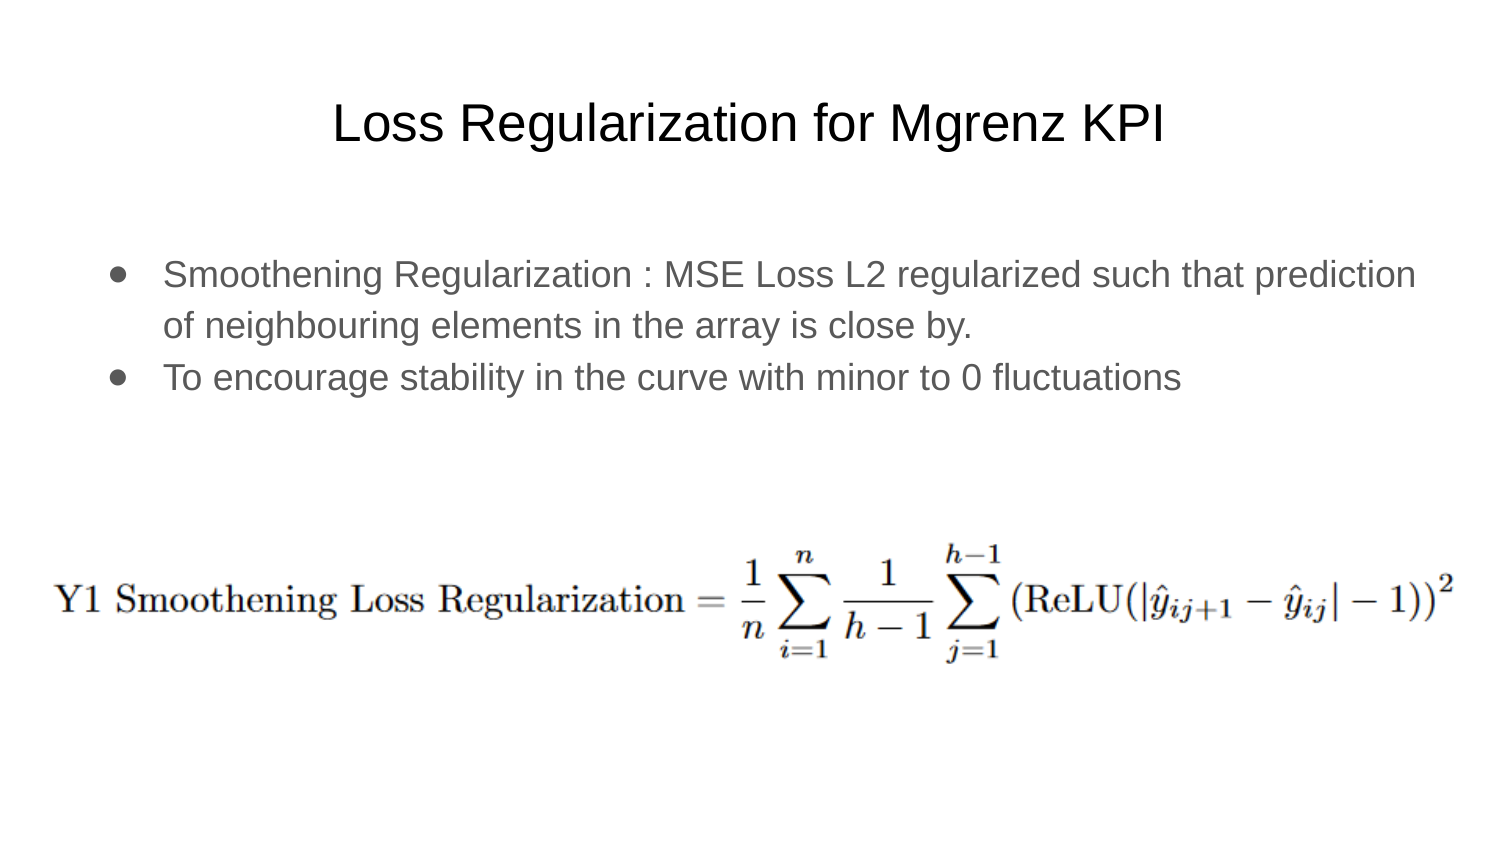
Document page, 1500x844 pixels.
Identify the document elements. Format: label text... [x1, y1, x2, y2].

list Smoothening Regularization : MSE Loss L2 regularized such that prediction of neighbouring elements in the array is close by. To encourage stability in the curve with minor to 0 fluctuations [72, 182, 1449, 464]
title Loss Regularization for Mgrenz KPI [51, 72, 1449, 167]
picture [24, 488, 1474, 686]
